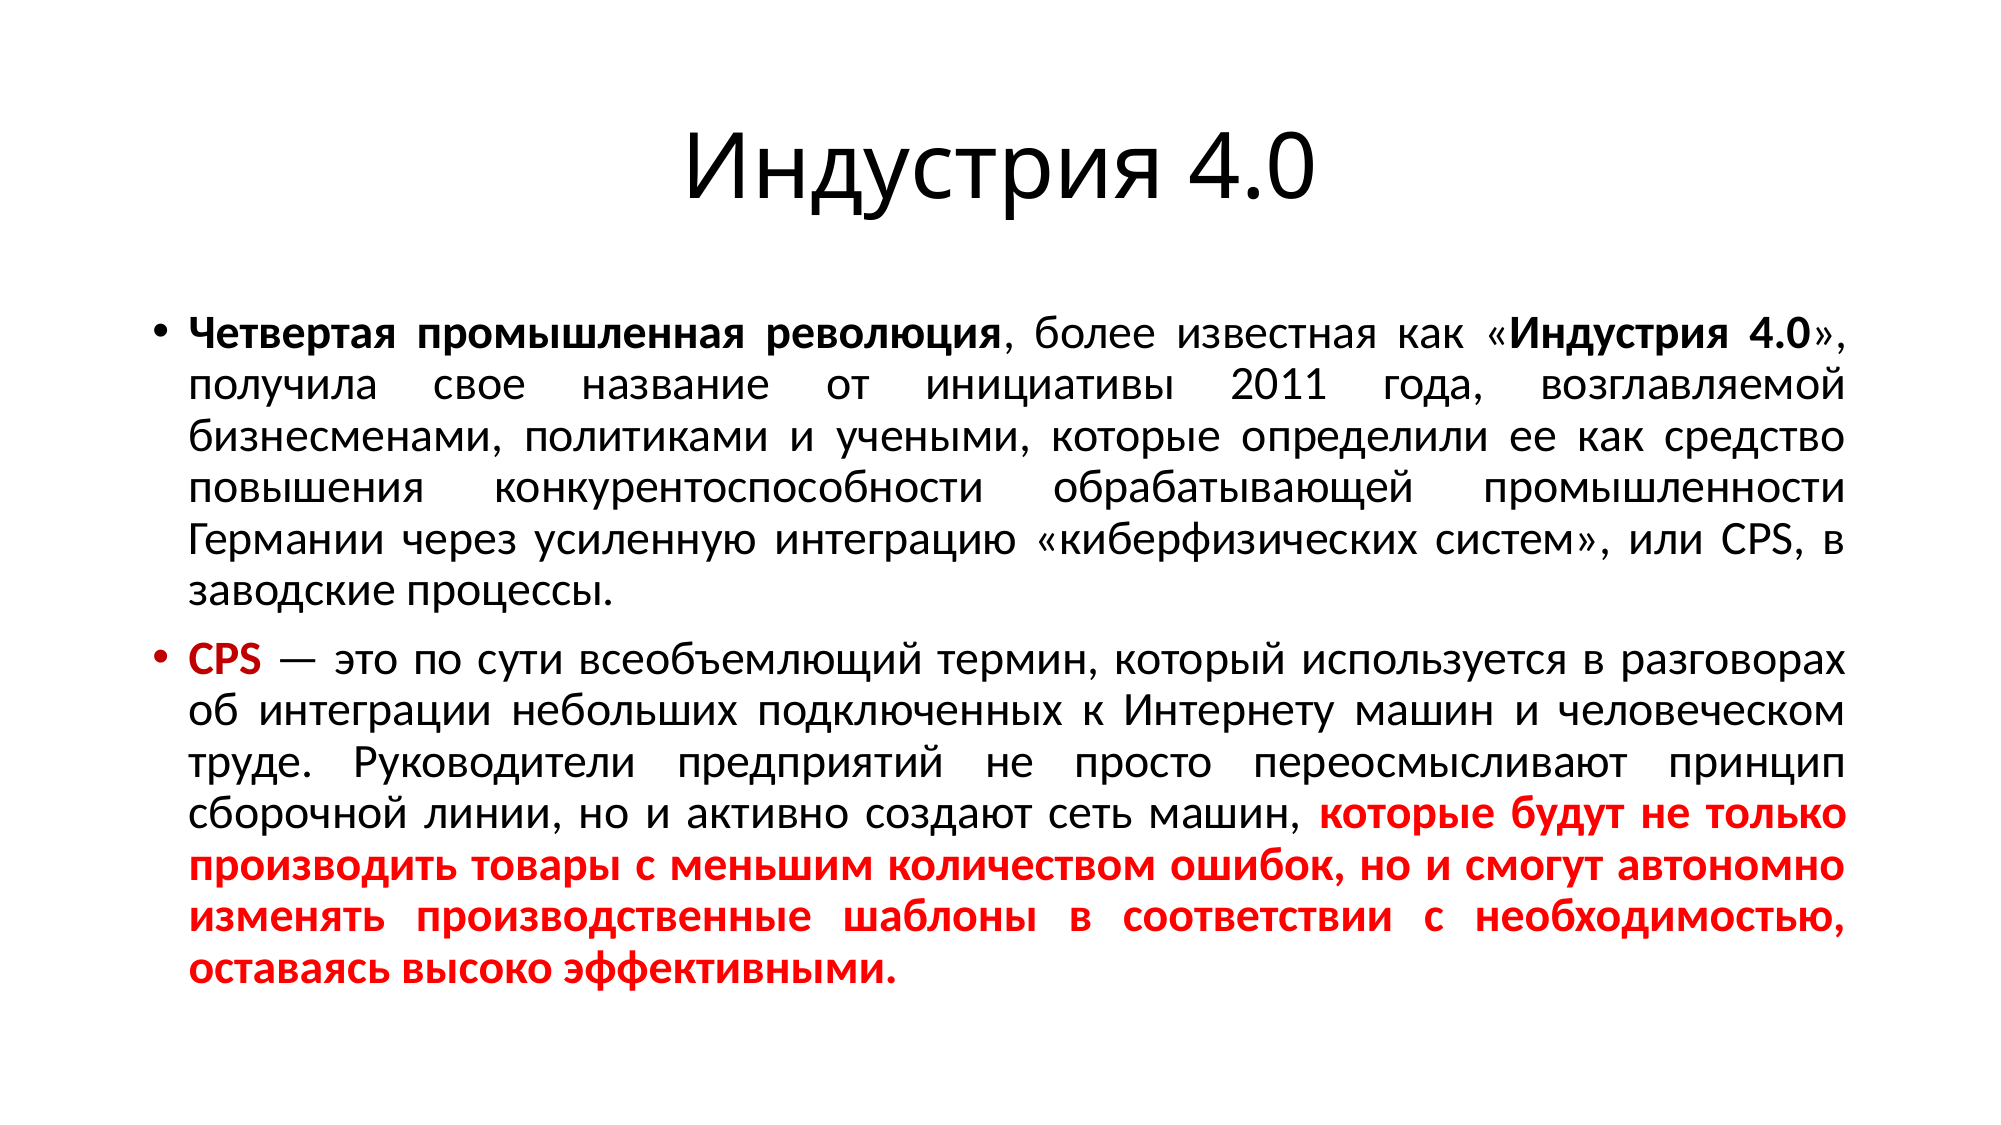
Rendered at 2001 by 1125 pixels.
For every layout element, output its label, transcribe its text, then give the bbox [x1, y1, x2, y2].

list Четвертая промышленная революция, более известная как «Индустрия 4.0», получила свое название от инициативы 2011 года, возглавляемой бизнесменами, политиками и учеными, которые определили ее как средство повышения конкурентоспособности обрабатывающей промышленности Германии через усиленную интеграцию «киберфизических систем», или CPS, в заводские процессы. CPS — это по сути всеобъемлющий термин, который используется в разговорах об интеграции небольших подключенных к Интернету машин и человеческом труде. Руководители предприятий не просто переосмысливают принцип сборочной линии, но и активно создают сеть машин, которые будут не только производить товары с меньшим количеством ошибок, но и смогут автономно изменять производственные шаблоны в соответствии с необходимостью, оставаясь высоко эффективными. [137, 299, 1863, 1014]
title Индустрия 4.0 [137, 59, 1863, 278]
